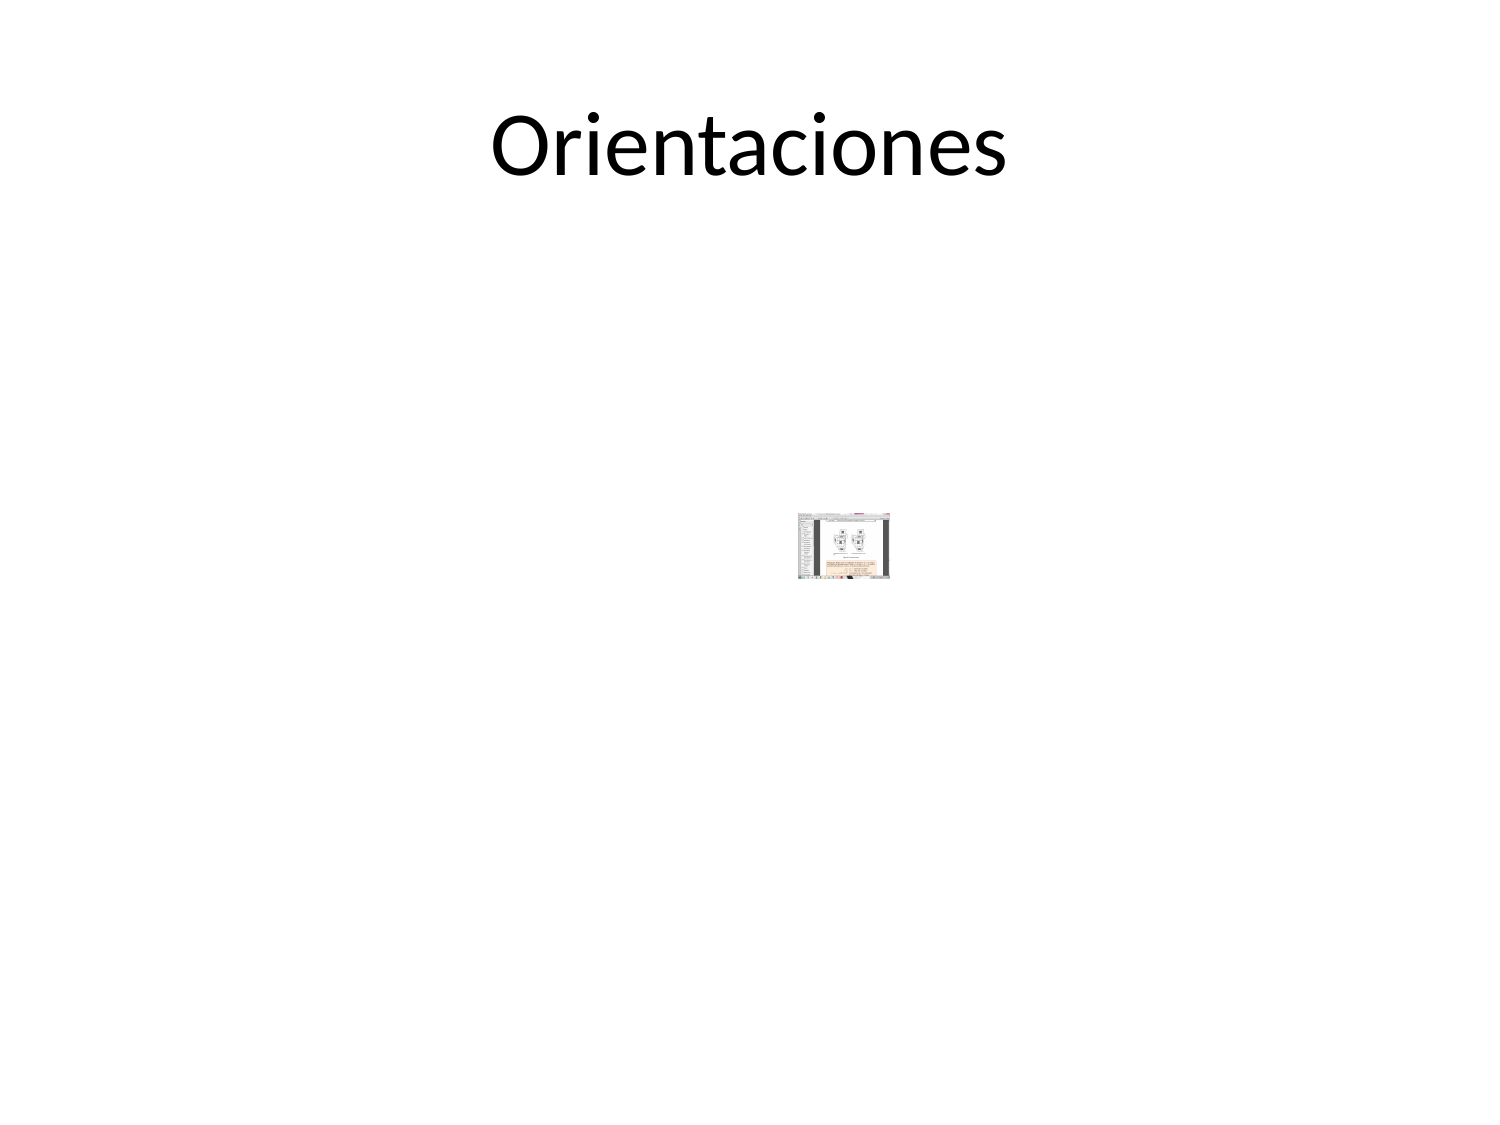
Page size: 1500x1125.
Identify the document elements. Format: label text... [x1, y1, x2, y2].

picture [49, 199, 1406, 1062]
text_box Orientaciones [75, 45, 1425, 233]
